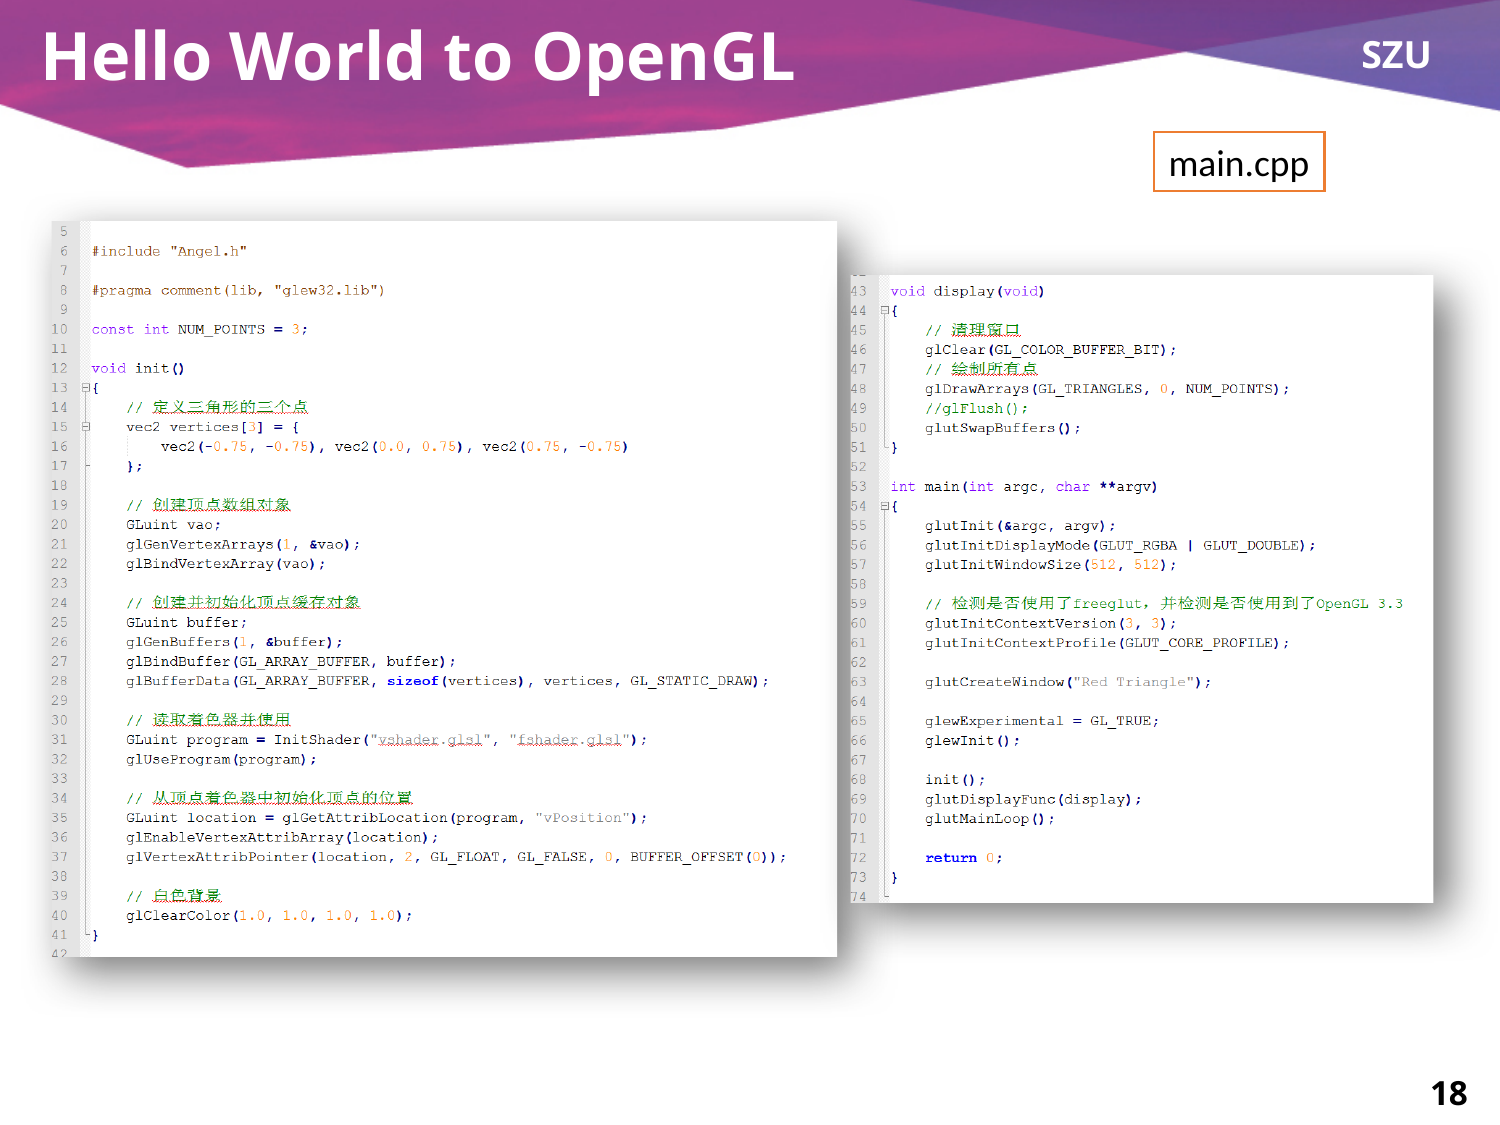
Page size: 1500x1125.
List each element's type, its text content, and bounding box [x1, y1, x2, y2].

slide_number 18 [1386, 1065, 1500, 1125]
title Hello World to OpenGL [25, 15, 1320, 104]
picture [0, 0, 1500, 1125]
text_box main.cpp [1153, 131, 1326, 192]
